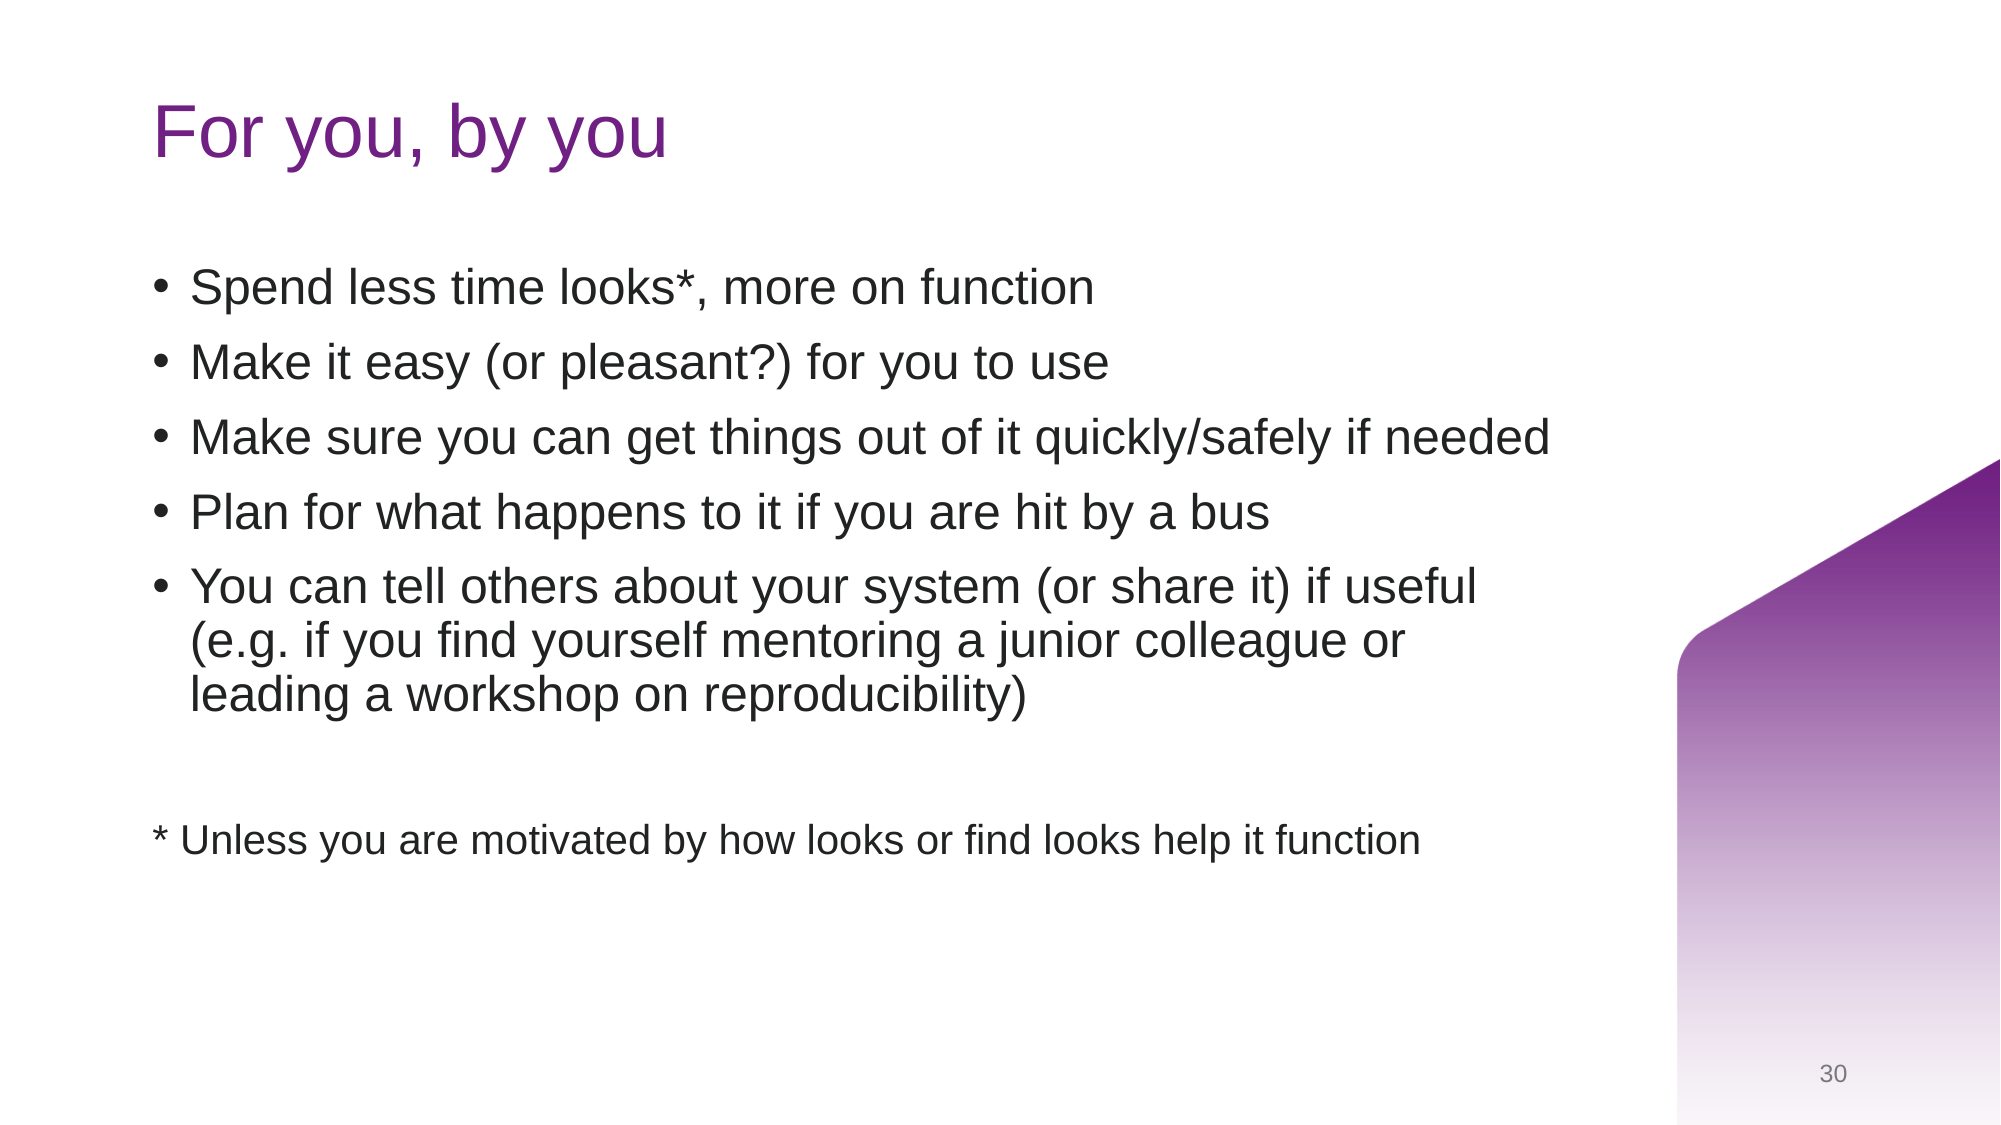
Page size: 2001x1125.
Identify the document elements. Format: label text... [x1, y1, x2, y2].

picture [1166, 200, 2000, 1125]
list Spend less time looks*, more on function Make it easy (or pleasant?) for you to use Make sure you can get things out of it quickly/safely if needed Plan for what happens to it if you are hit by a bus You can tell others about your system (or share it) if useful (e.g. if you find yourself mentoring a junior colleague or leading a workshop on reproducibility) * Unless you are motivated by how looks or find looks help it function [137, 254, 1589, 921]
title For you, by you [137, 88, 1775, 179]
slide_number 30 [1412, 1042, 1863, 1103]
